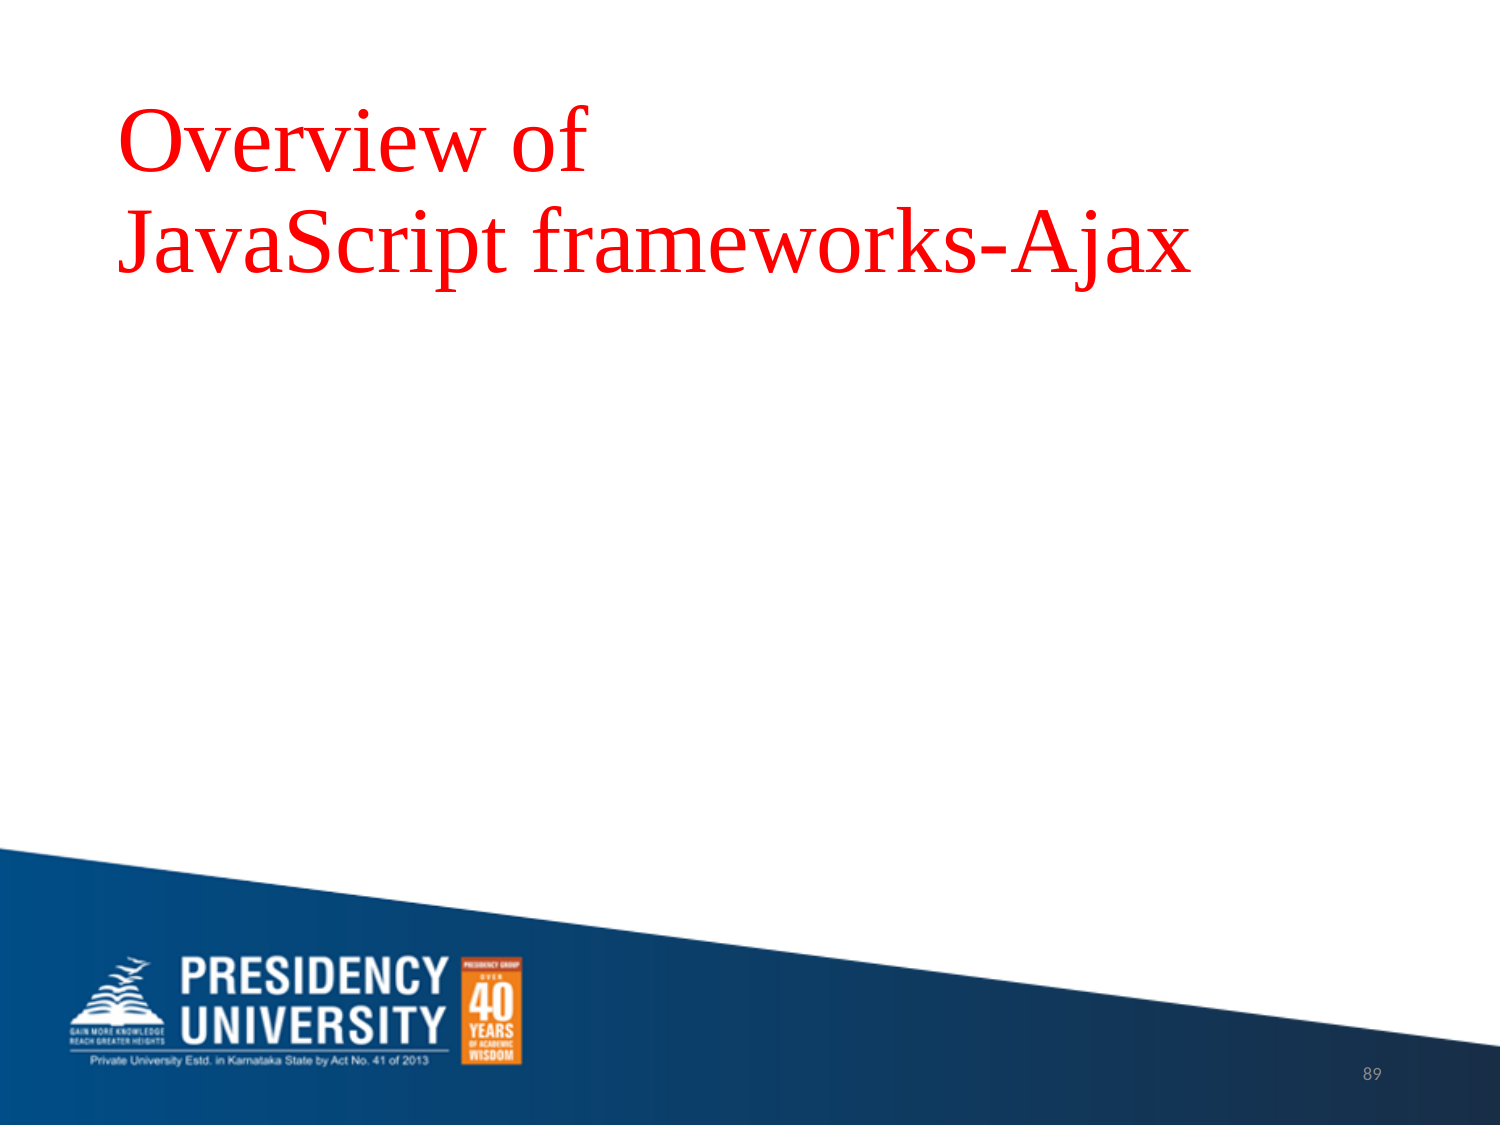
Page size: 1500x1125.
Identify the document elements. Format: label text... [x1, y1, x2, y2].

slide_number 89 [1059, 1042, 1397, 1103]
title Overview of JavaScript frameworks-Ajax [102, 119, 1397, 300]
picture [0, 845, 1500, 1125]
